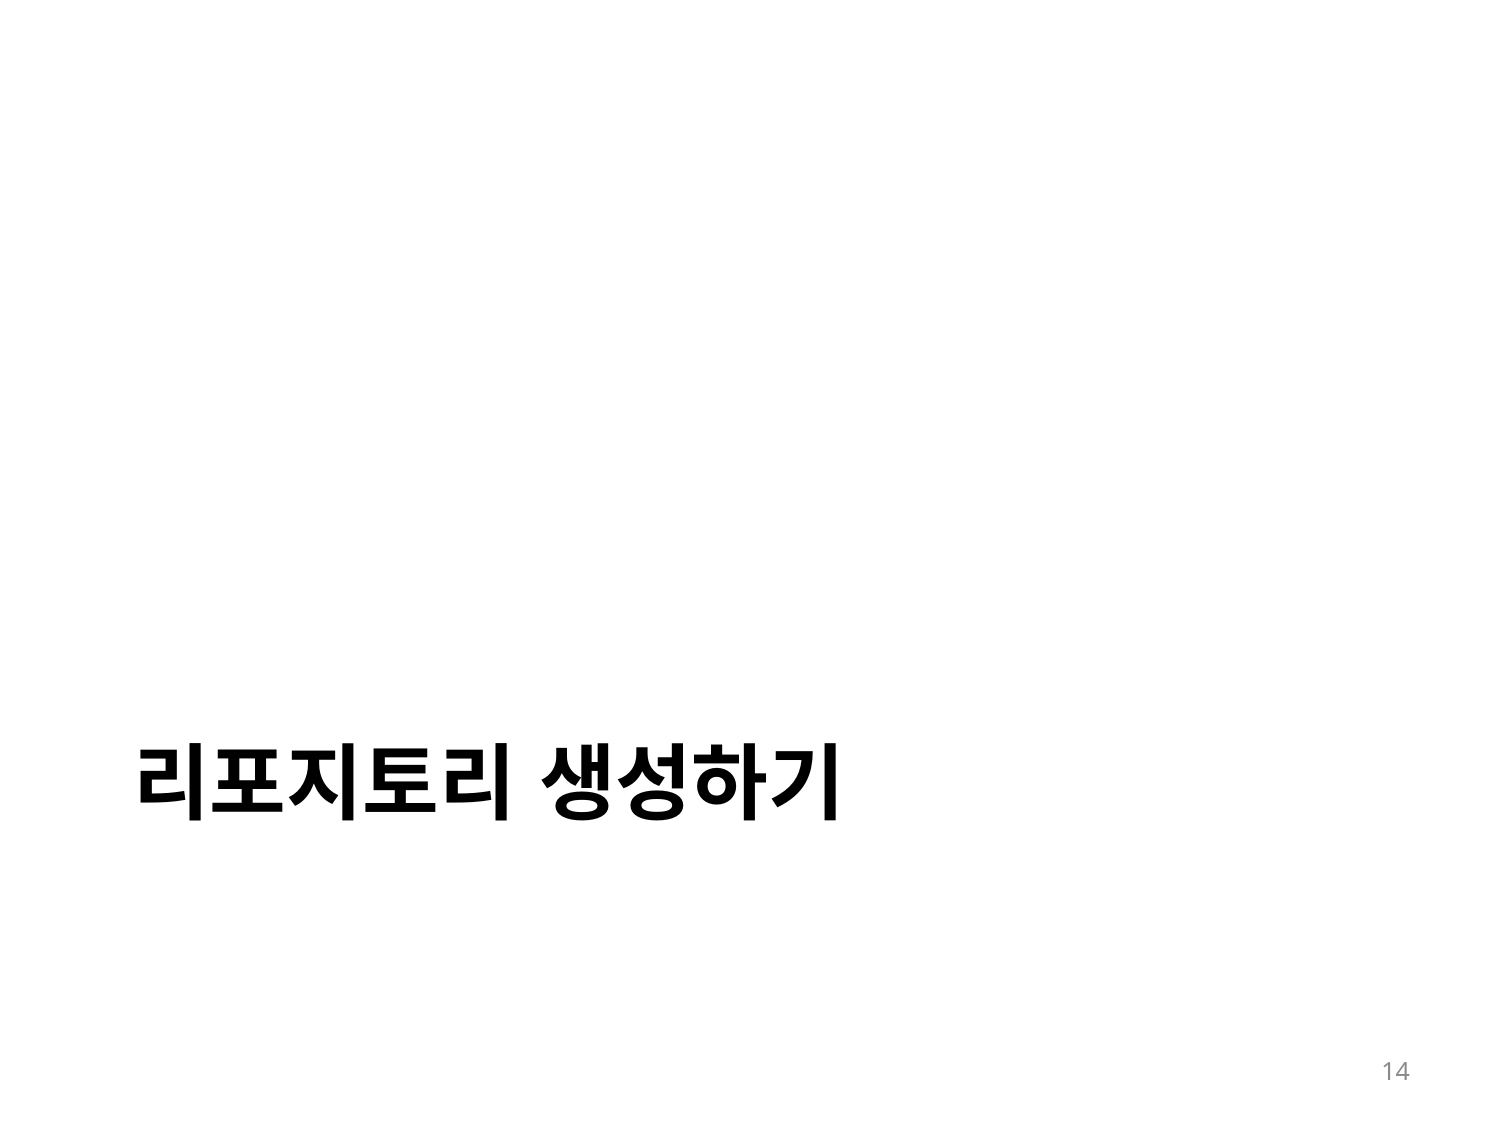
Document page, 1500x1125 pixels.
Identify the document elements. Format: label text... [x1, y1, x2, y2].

slide_number 14 [1074, 1042, 1425, 1103]
title 리포지토리 생성하기 [118, 722, 1394, 947]
